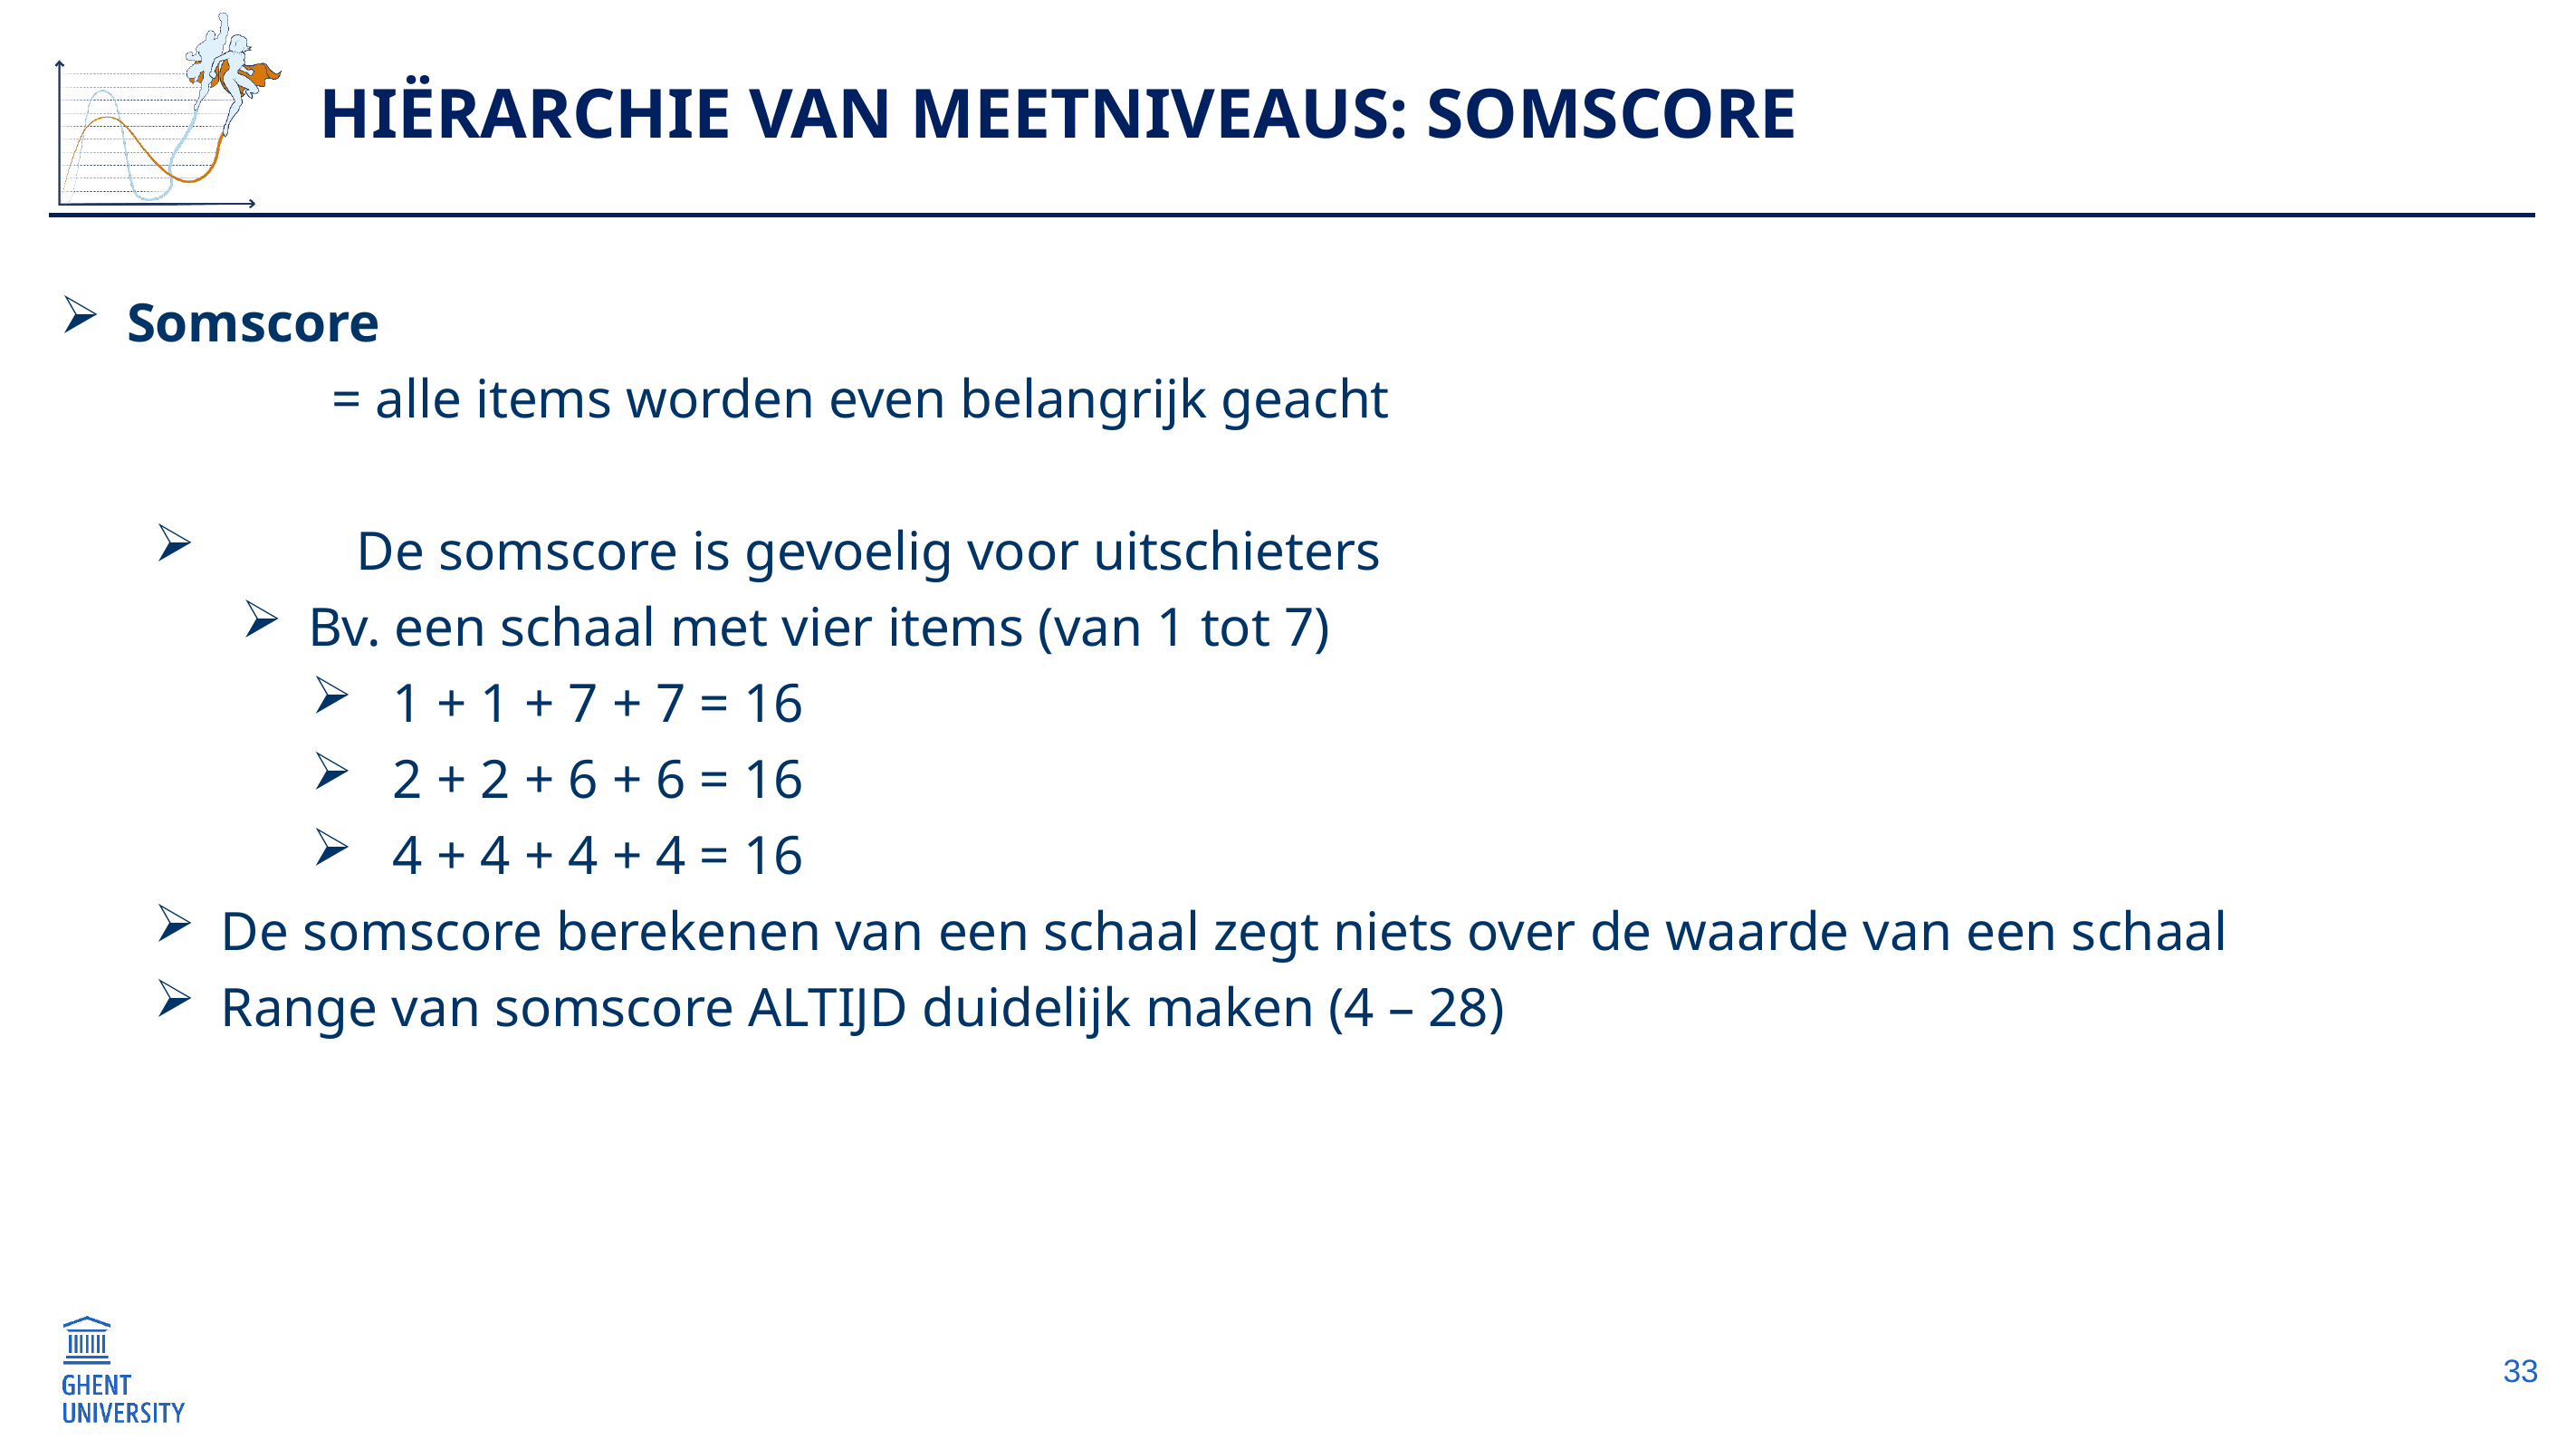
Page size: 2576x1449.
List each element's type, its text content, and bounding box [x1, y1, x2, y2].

picture [62, 1344, 411, 1449]
picture [5, 0, 306, 318]
title Hiërarchie van meetniveaus: somscore [305, 18, 2527, 159]
slide_number 33 [2415, 1330, 2553, 1408]
list Somscore = alle items worden even belangrijk geacht De somscore is gevoelig voor uitschieters Bv. een schaal met vier items (van 1 tot 7) 1 + 1 + 7 + 7 = 16 2 + 2 + 6 + 6 = 16 4 + 4 + 4 + 4 = 16 De somscore berekenen van een schaal zegt niets over de waarde van een schaal Range van somscore ALTIJD duidelijk maken (4 – 28) [33, 269, 2553, 1344]
